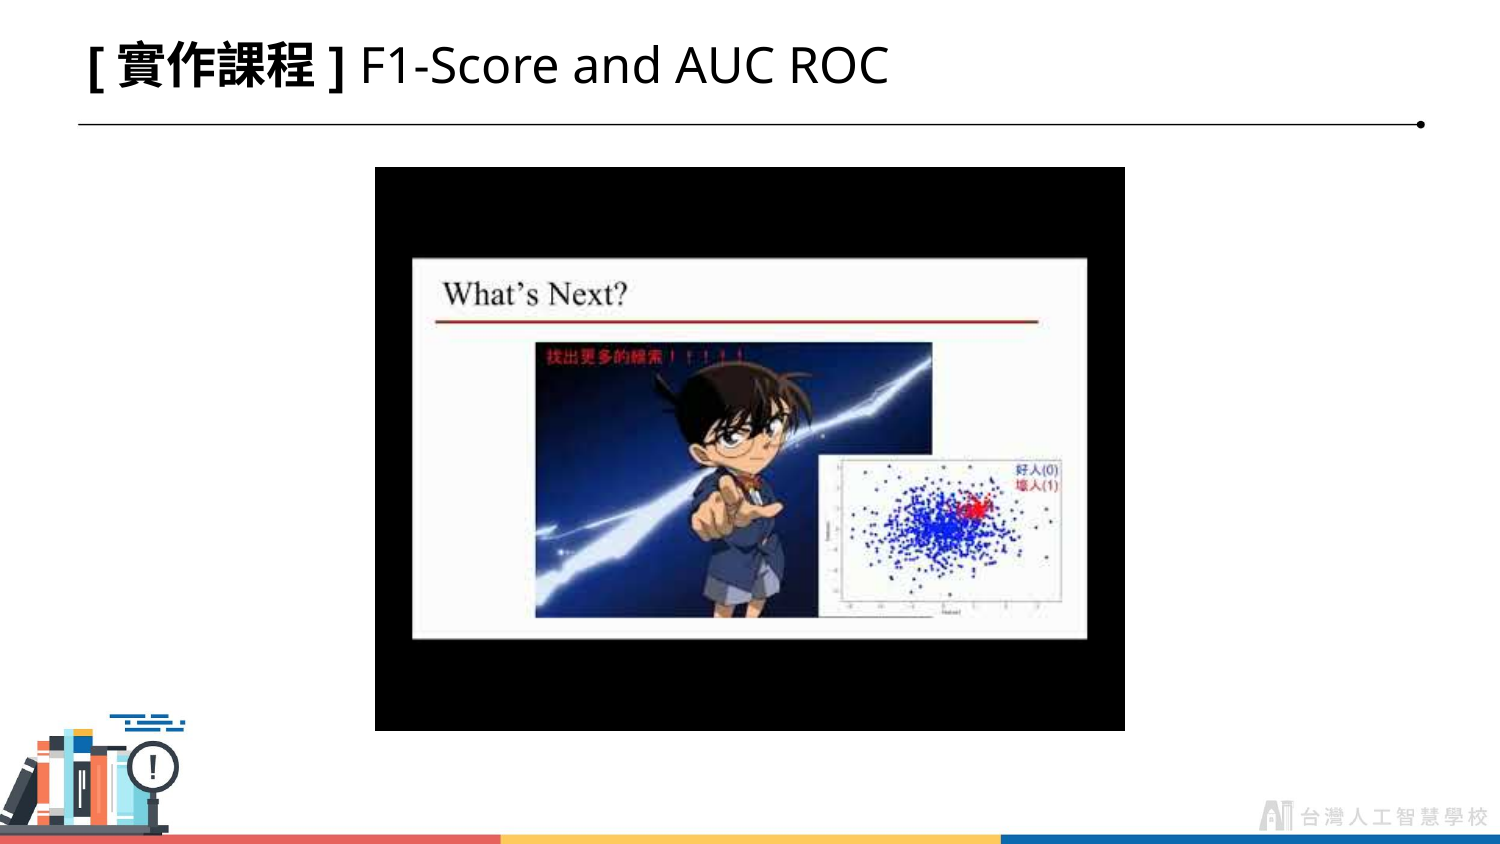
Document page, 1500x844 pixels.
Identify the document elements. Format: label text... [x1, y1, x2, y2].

title [實作課程] F1-Score and AUC ROC [72, 18, 1409, 117]
picture [0, 0, 1500, 844]
